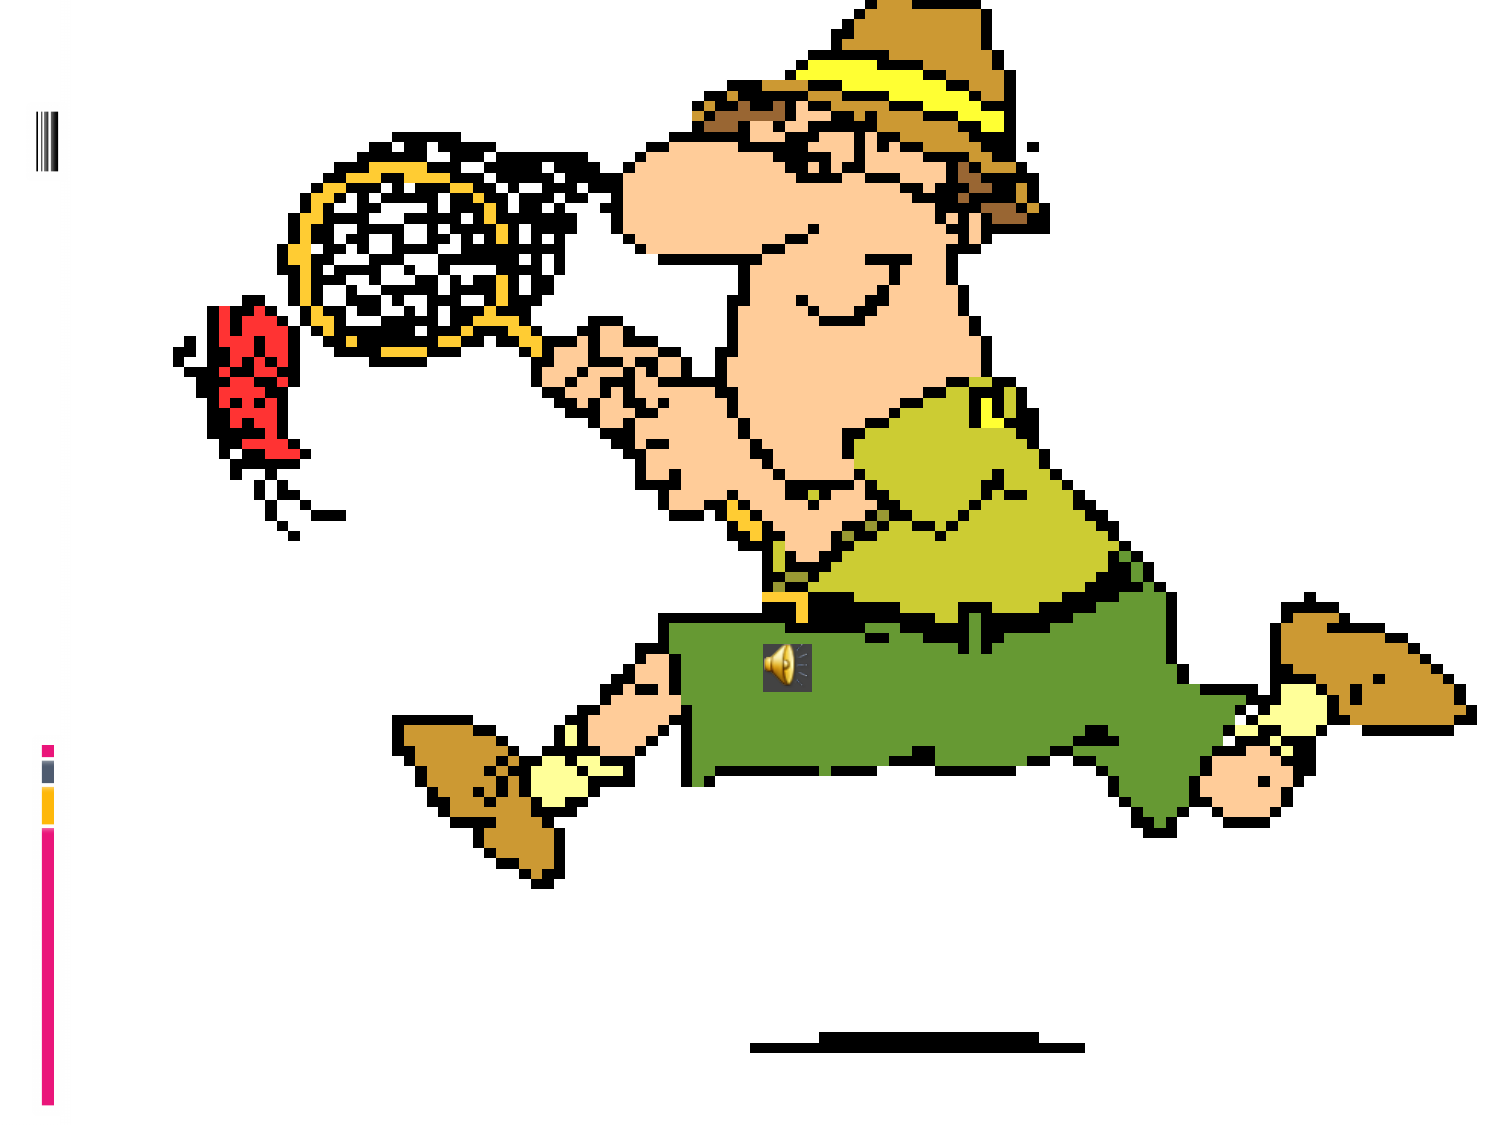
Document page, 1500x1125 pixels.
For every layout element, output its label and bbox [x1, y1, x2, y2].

list [762, 642, 813, 694]
picture [70, 0, 1500, 1125]
